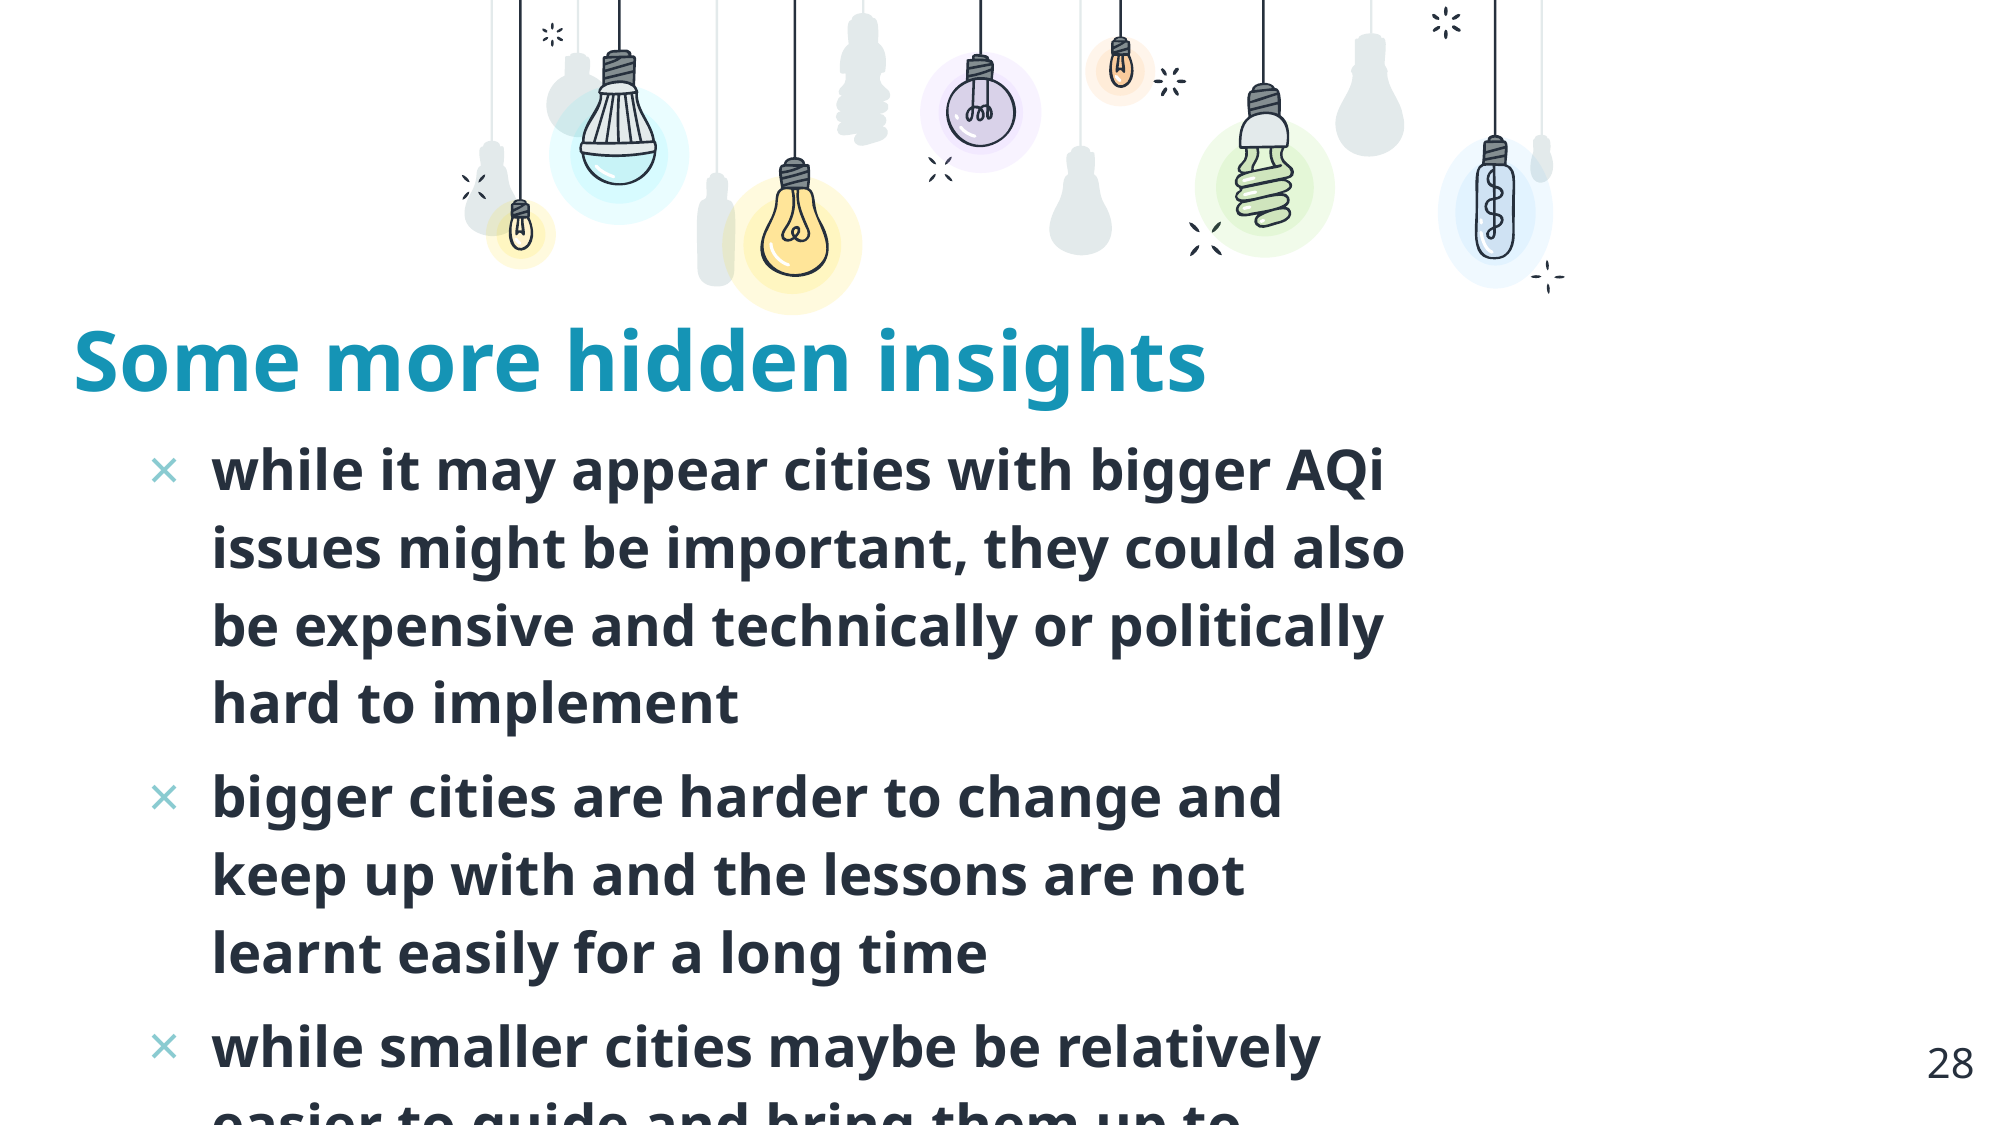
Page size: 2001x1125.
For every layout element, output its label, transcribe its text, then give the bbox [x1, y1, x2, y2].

slide_number 28 [1902, 1022, 1975, 1109]
text_box Some more hidden insights while it may appear cities with bigger AQi issues might be important, they could also be expensive and technically or politically hard to implement bigger cities are harder to change and keep up with and the lessons are not learnt easily for a long time while smaller cities maybe be relatively easier to guide and bring them up to speed and discipline, and these might spread the word to neighboring cities and towns and help foster better well-being in those areas [61, 292, 1419, 1046]
